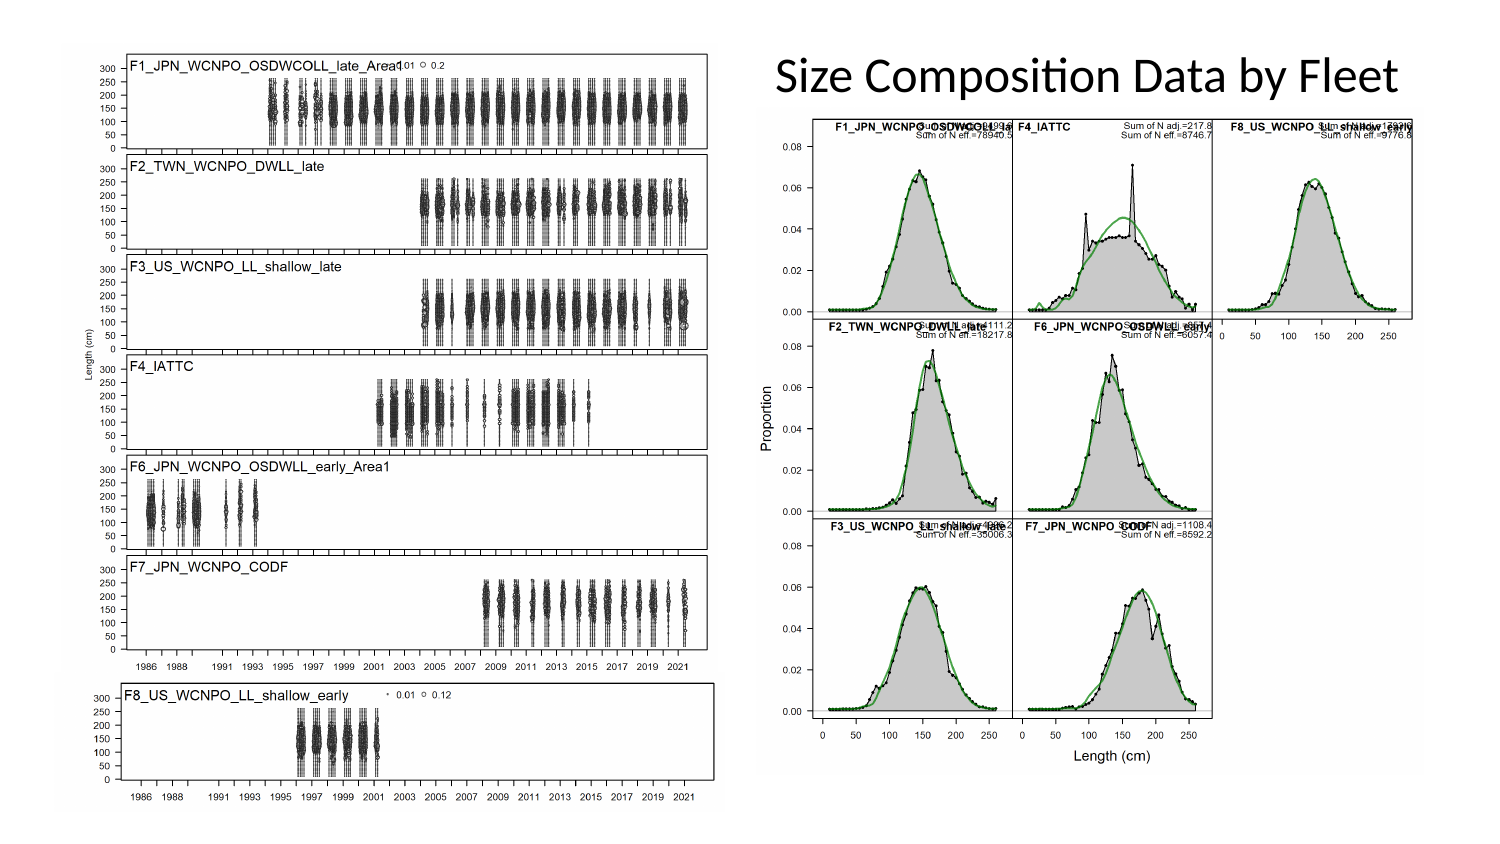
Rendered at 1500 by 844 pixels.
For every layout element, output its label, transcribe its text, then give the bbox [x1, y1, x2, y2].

picture [756, 106, 1425, 775]
picture [54, 672, 725, 813]
title Size Composition Data by Fleet [749, 2, 1425, 144]
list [61, 42, 718, 670]
